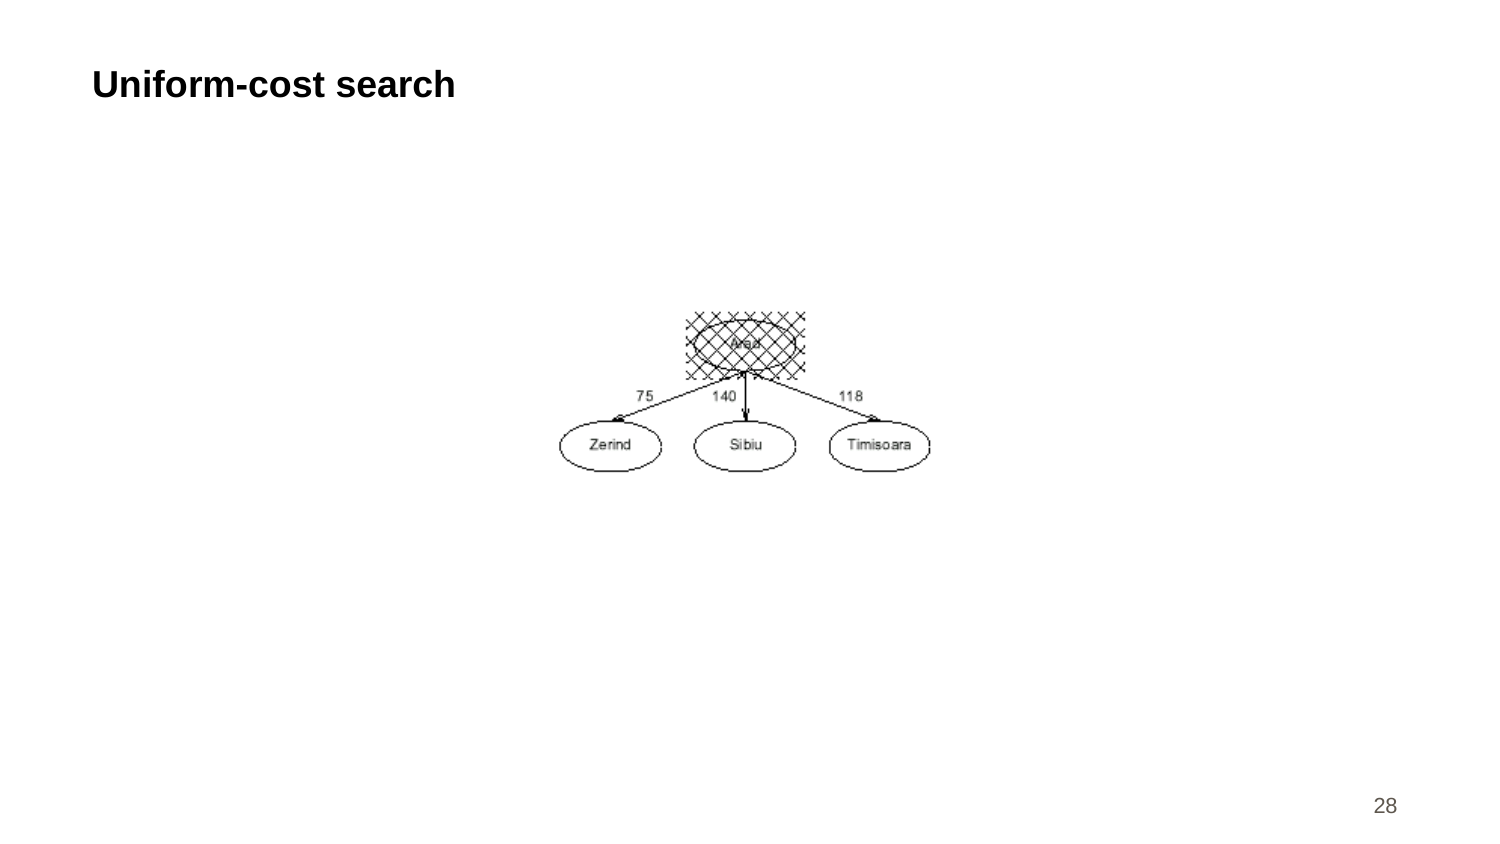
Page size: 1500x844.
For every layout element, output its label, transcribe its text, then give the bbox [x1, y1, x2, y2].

picture [534, 299, 948, 516]
title Uniform-cost search [76, 27, 1415, 113]
slide_number 28 [1099, 768, 1413, 826]
